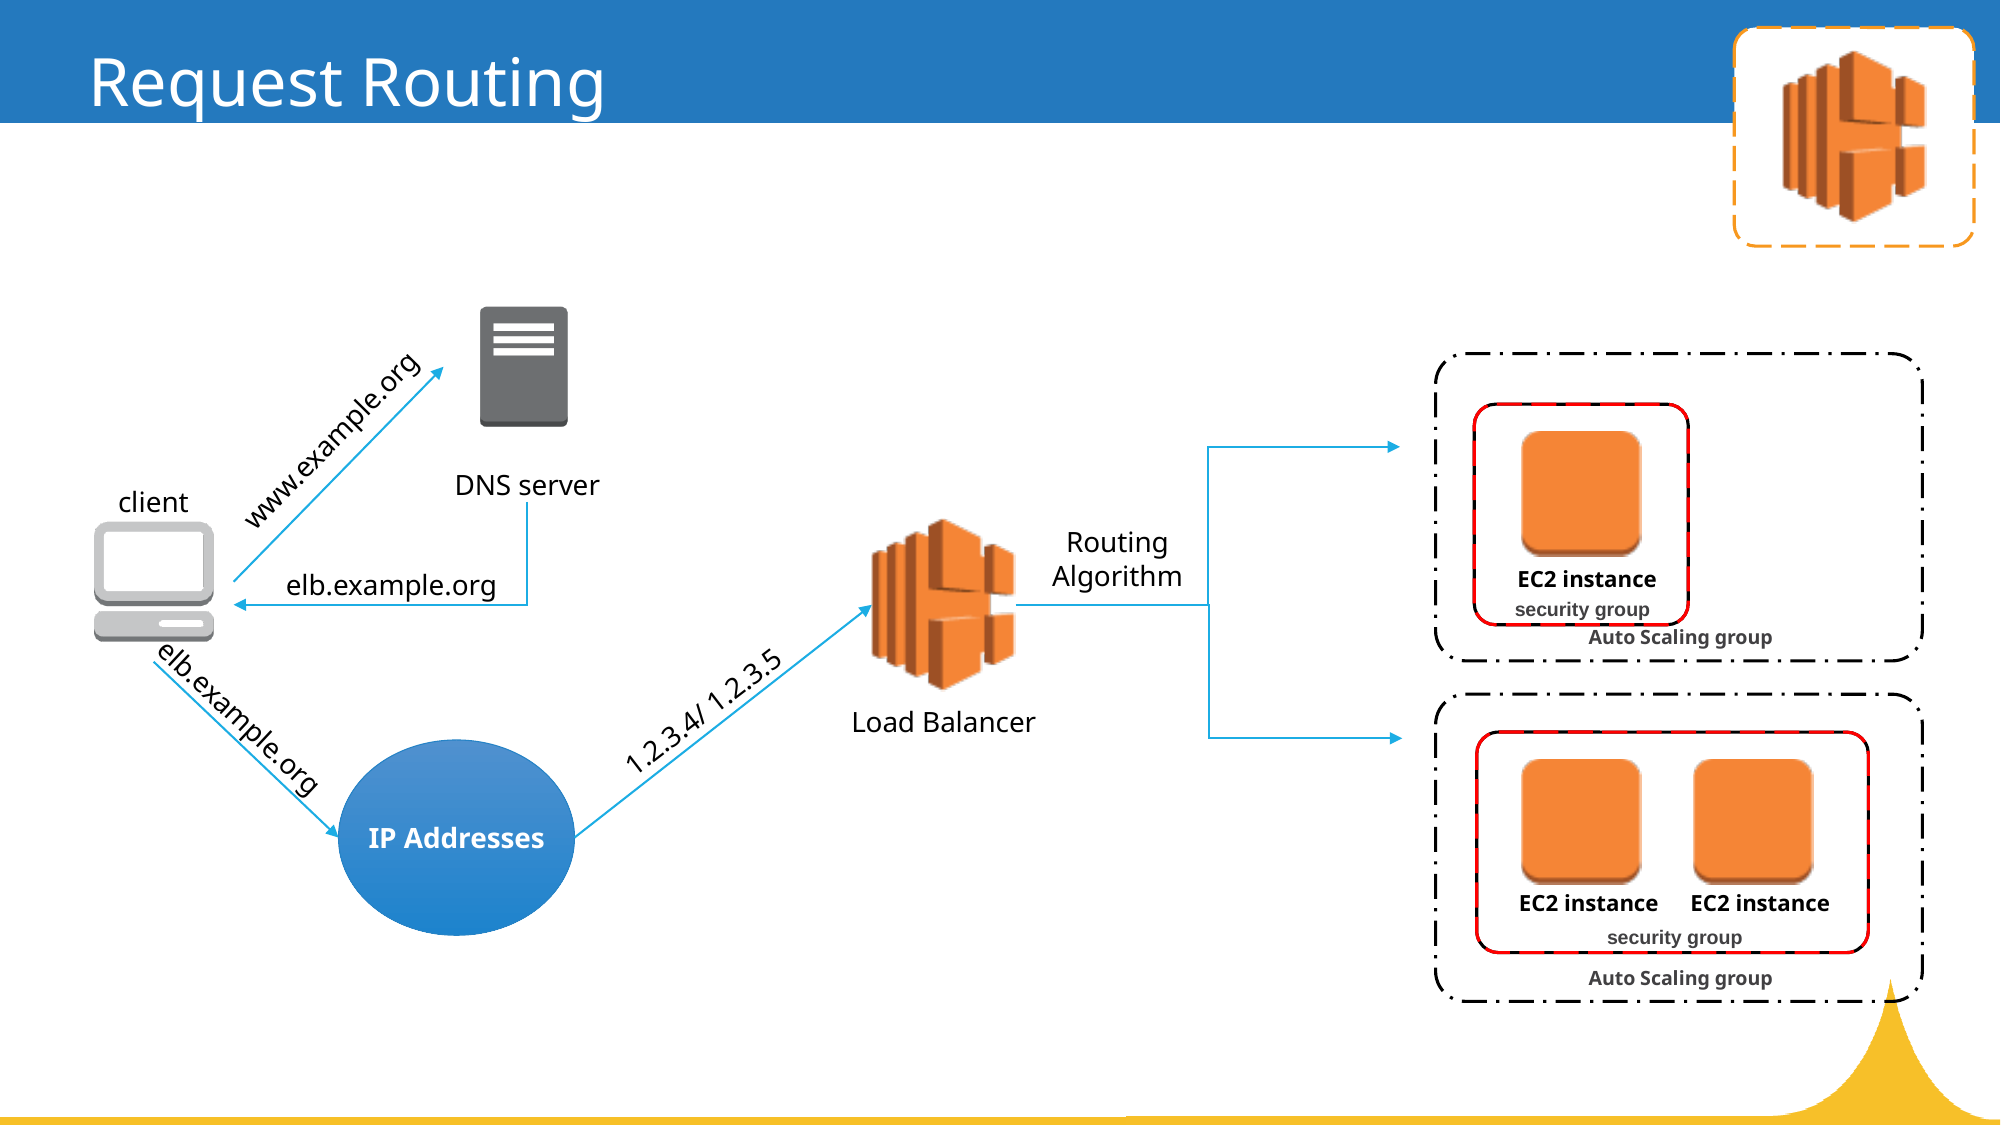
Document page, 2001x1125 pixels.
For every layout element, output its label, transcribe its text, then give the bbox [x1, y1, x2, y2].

picture [73, 501, 234, 662]
text_box elb.example.org [273, 582, 329, 602]
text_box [1435, 353, 1923, 1002]
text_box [153, 661, 575, 936]
text_box client [35, 484, 233, 519]
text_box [574, 518, 1062, 838]
picture [1126, 926, 2001, 1125]
title Request Routing [73, 25, 1869, 145]
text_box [233, 286, 646, 582]
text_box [1015, 446, 1403, 739]
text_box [329, 406, 432, 661]
text_box elb.example.org [432, 582, 510, 602]
picture [1782, 50, 1927, 224]
text_box [1733, 26, 1975, 247]
